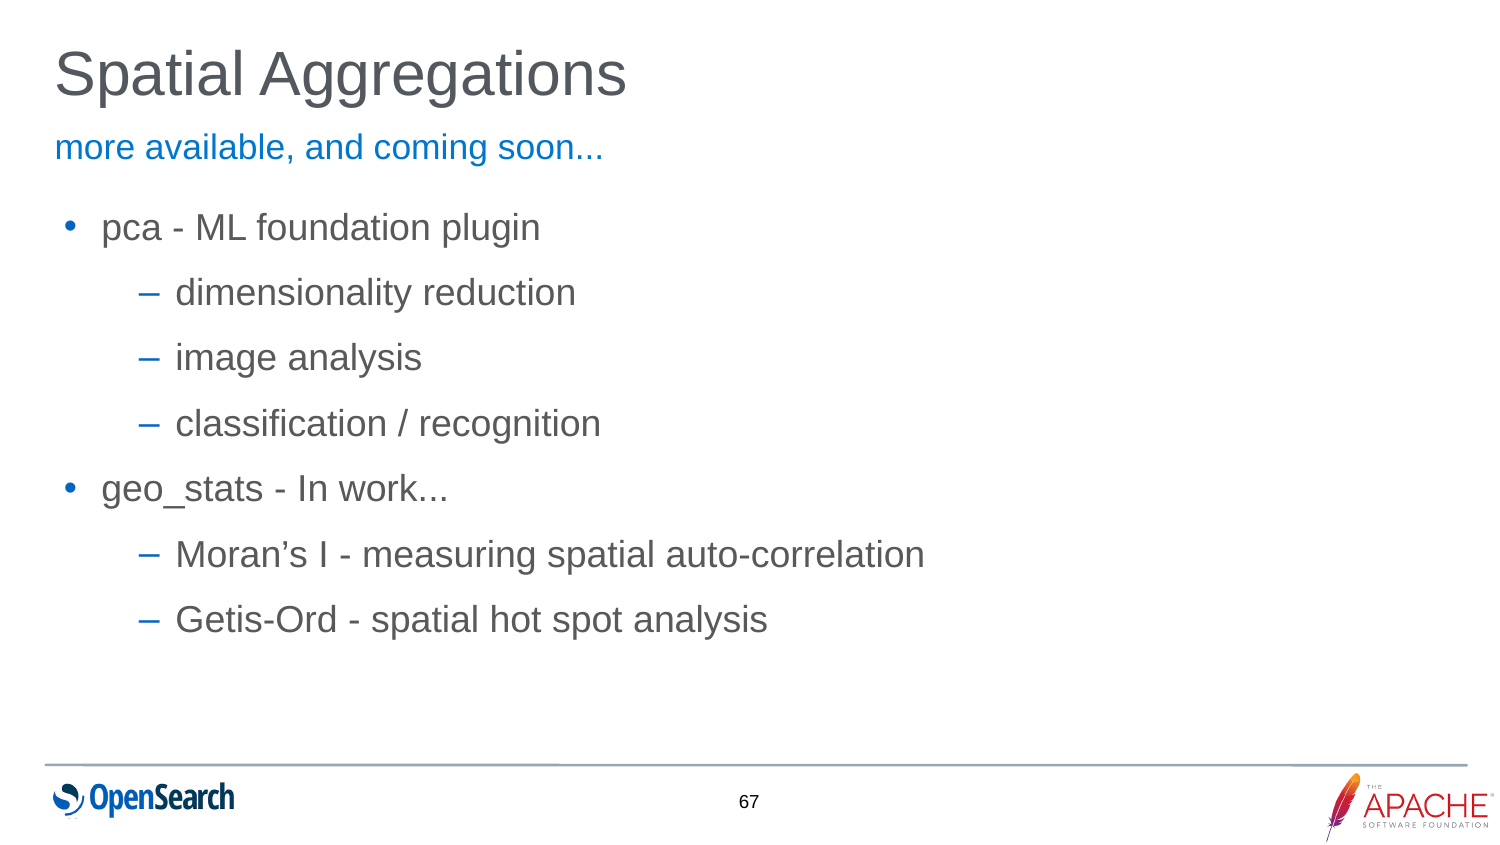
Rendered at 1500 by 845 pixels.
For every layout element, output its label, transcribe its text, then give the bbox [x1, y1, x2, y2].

list pca - ML foundation plugin dimensionality reduction image analysis classification / recognition geo_stats - In work... Moran’s I - measuring spatial auto-correlation Getis-Ord - spatial hot spot analysis [56, 200, 1444, 845]
picture [53, 782, 235, 818]
picture [1326, 773, 1494, 842]
text_box more available, and coming soon... [51, 122, 741, 169]
title Spatial Aggregations [51, 29, 1439, 138]
